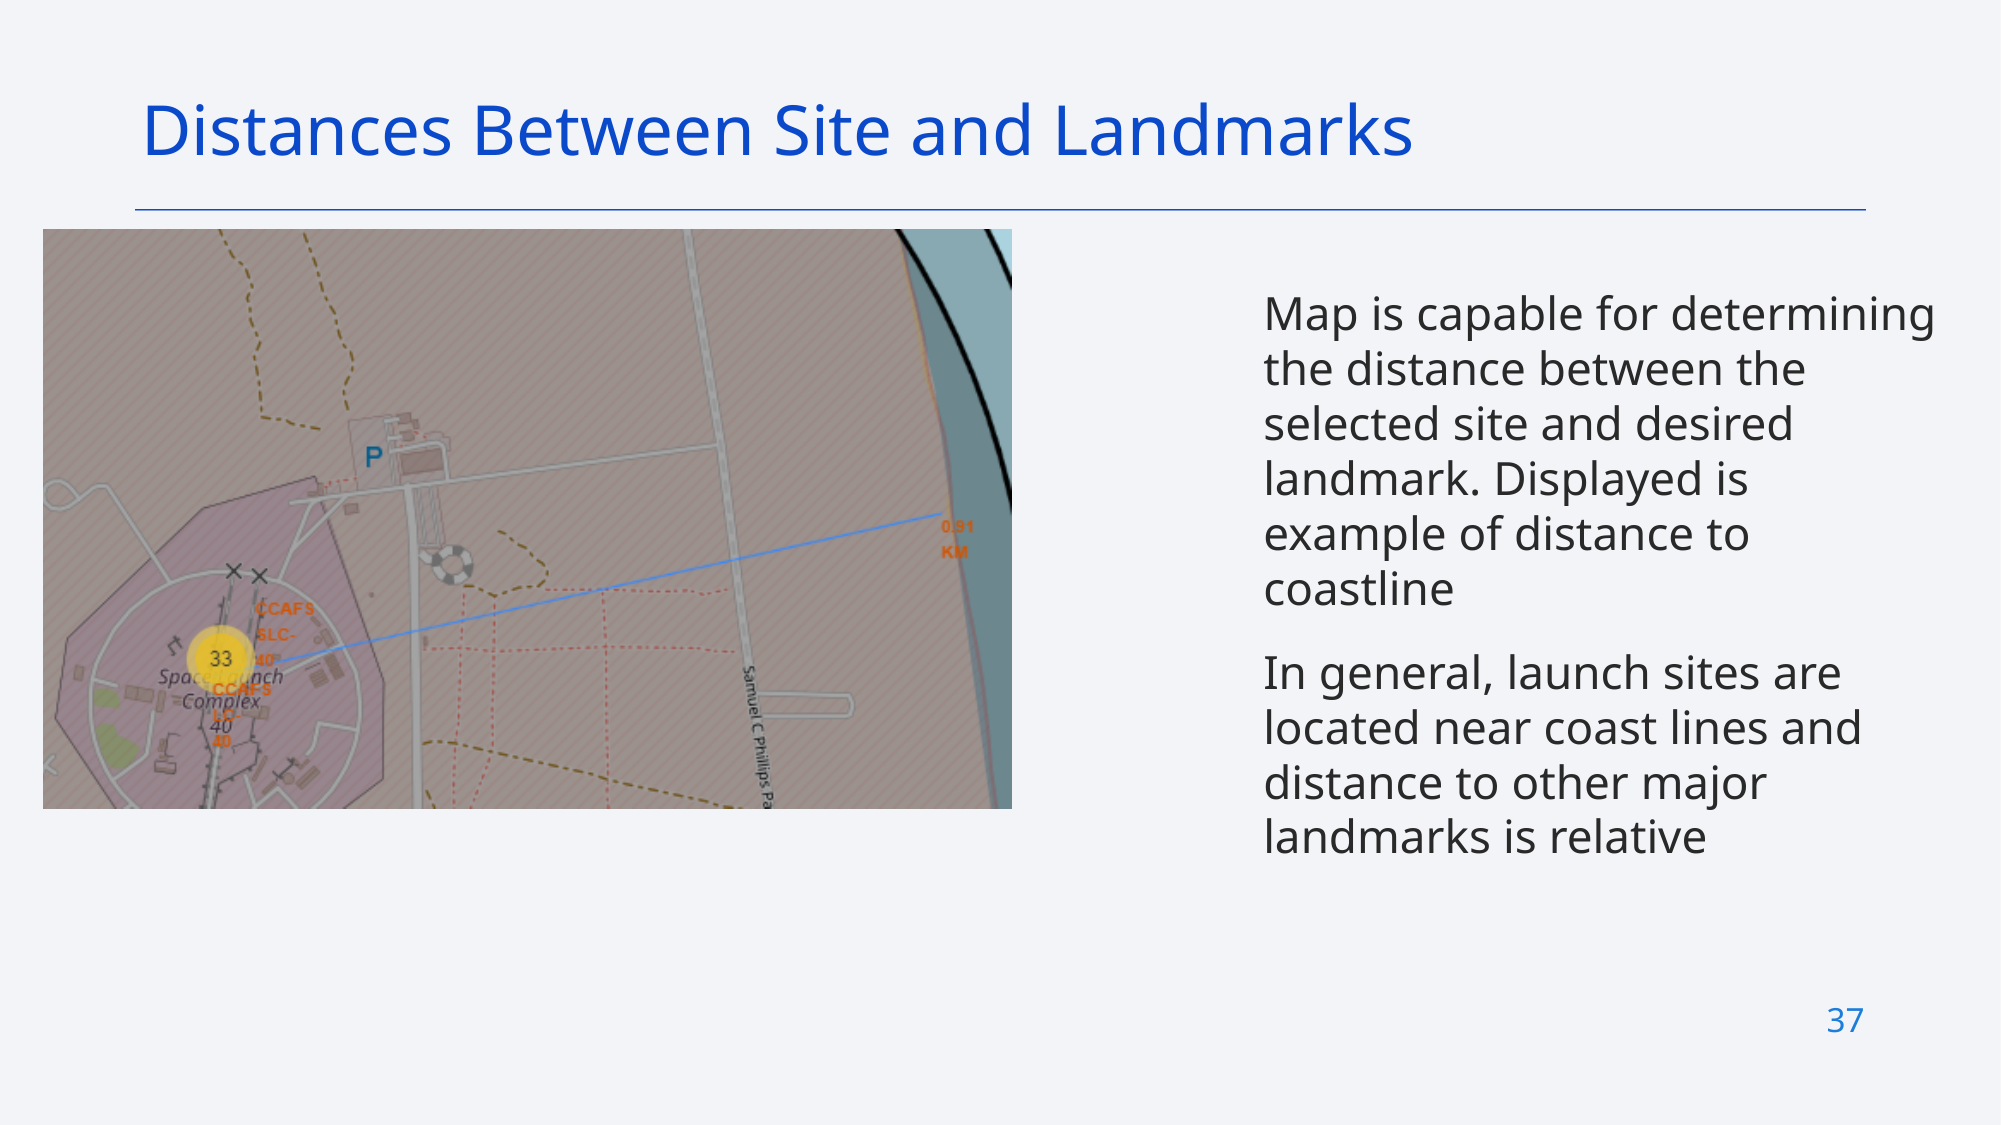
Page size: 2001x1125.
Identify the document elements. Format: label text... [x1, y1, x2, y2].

list Map is capable for determining the distance between the selected site and desired landmark. Displayed is example of distance to coastline In general, launch sites are located near coast lines and distance to other major landmarks is relative [1248, 277, 1957, 986]
text_box Distances Between Site and Landmarks [126, 88, 1852, 179]
slide_number 37 [1429, 988, 1880, 1055]
picture [0, 0, 2001, 1125]
